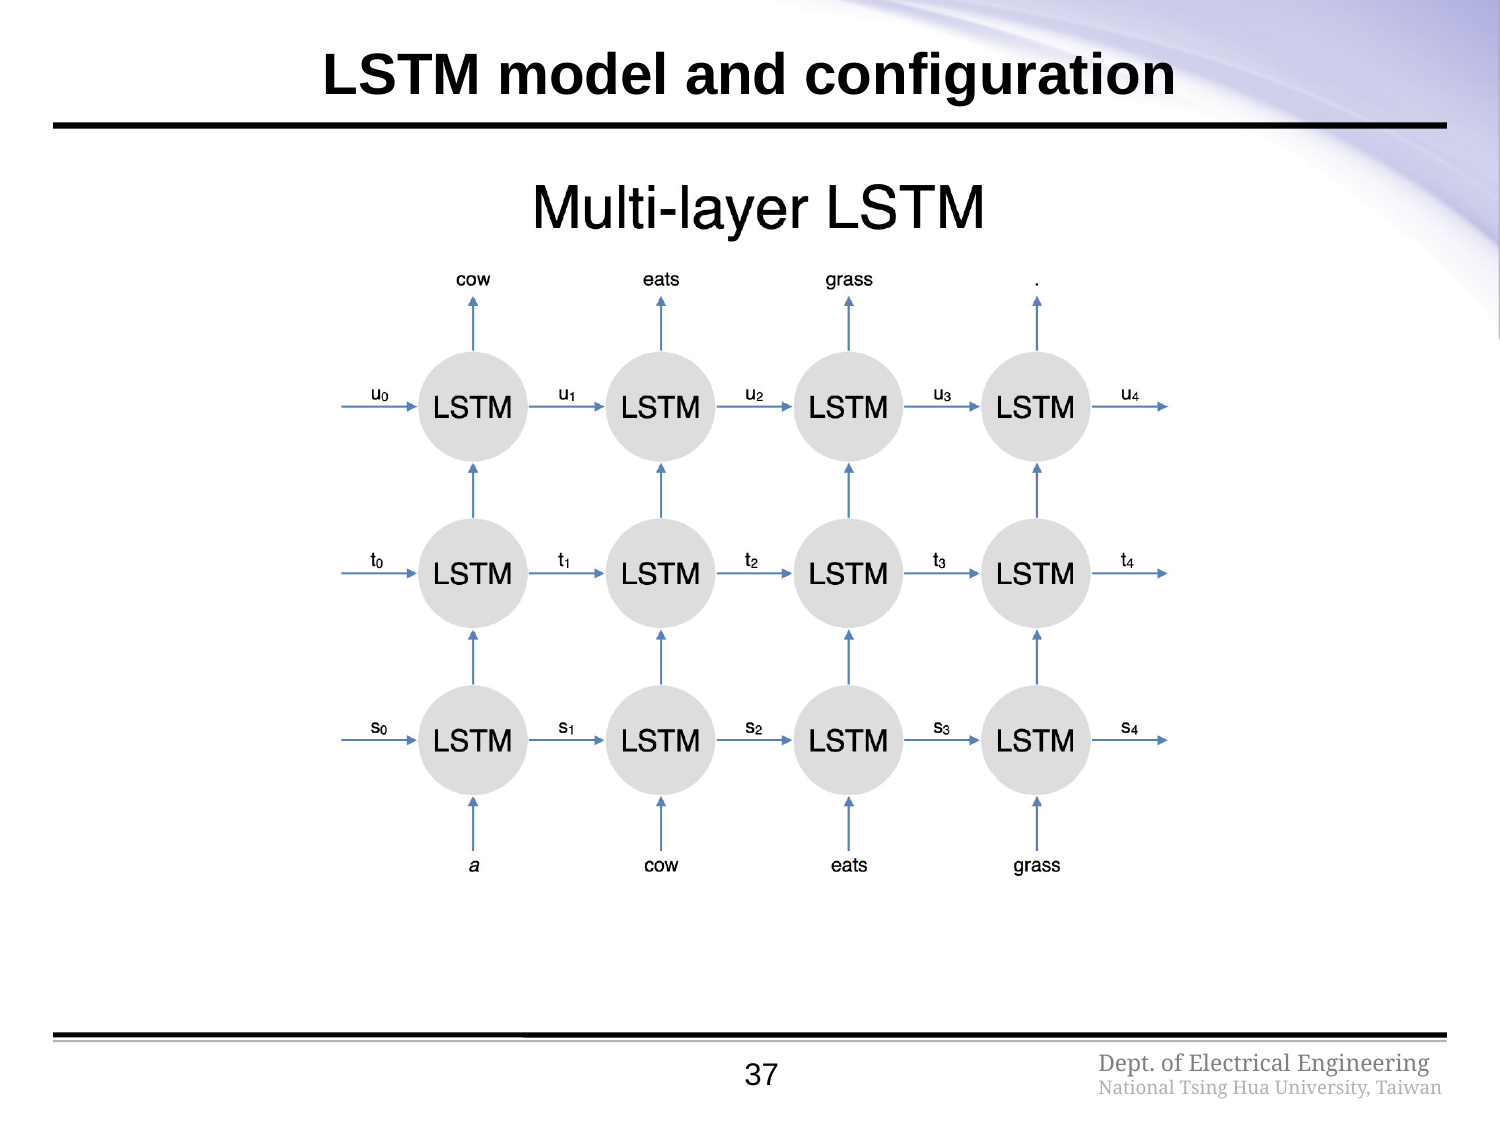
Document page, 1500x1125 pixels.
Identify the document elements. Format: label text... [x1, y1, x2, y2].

picture [768, 0, 1500, 350]
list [300, 172, 1200, 900]
title LSTM model and configuration [64, 35, 1436, 108]
slide_number 37 [643, 1046, 881, 1095]
